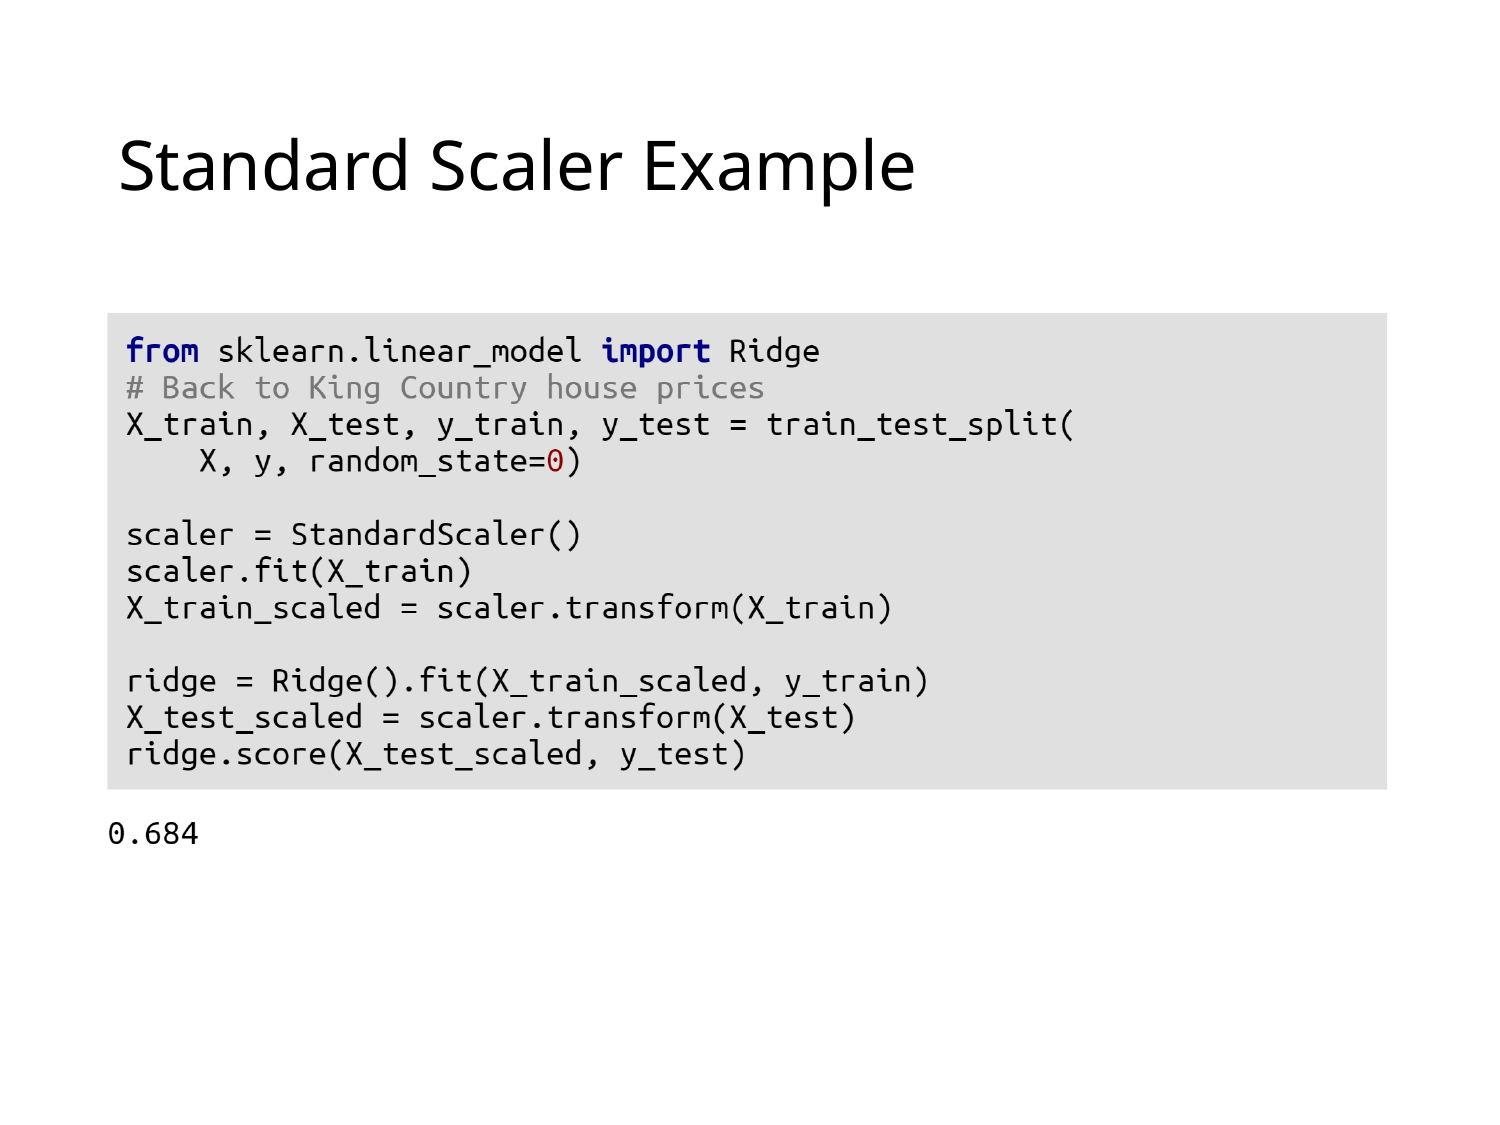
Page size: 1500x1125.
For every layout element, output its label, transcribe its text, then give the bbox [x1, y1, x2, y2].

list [103, 307, 1397, 858]
title Standard Scaler Example [103, 59, 1397, 278]
